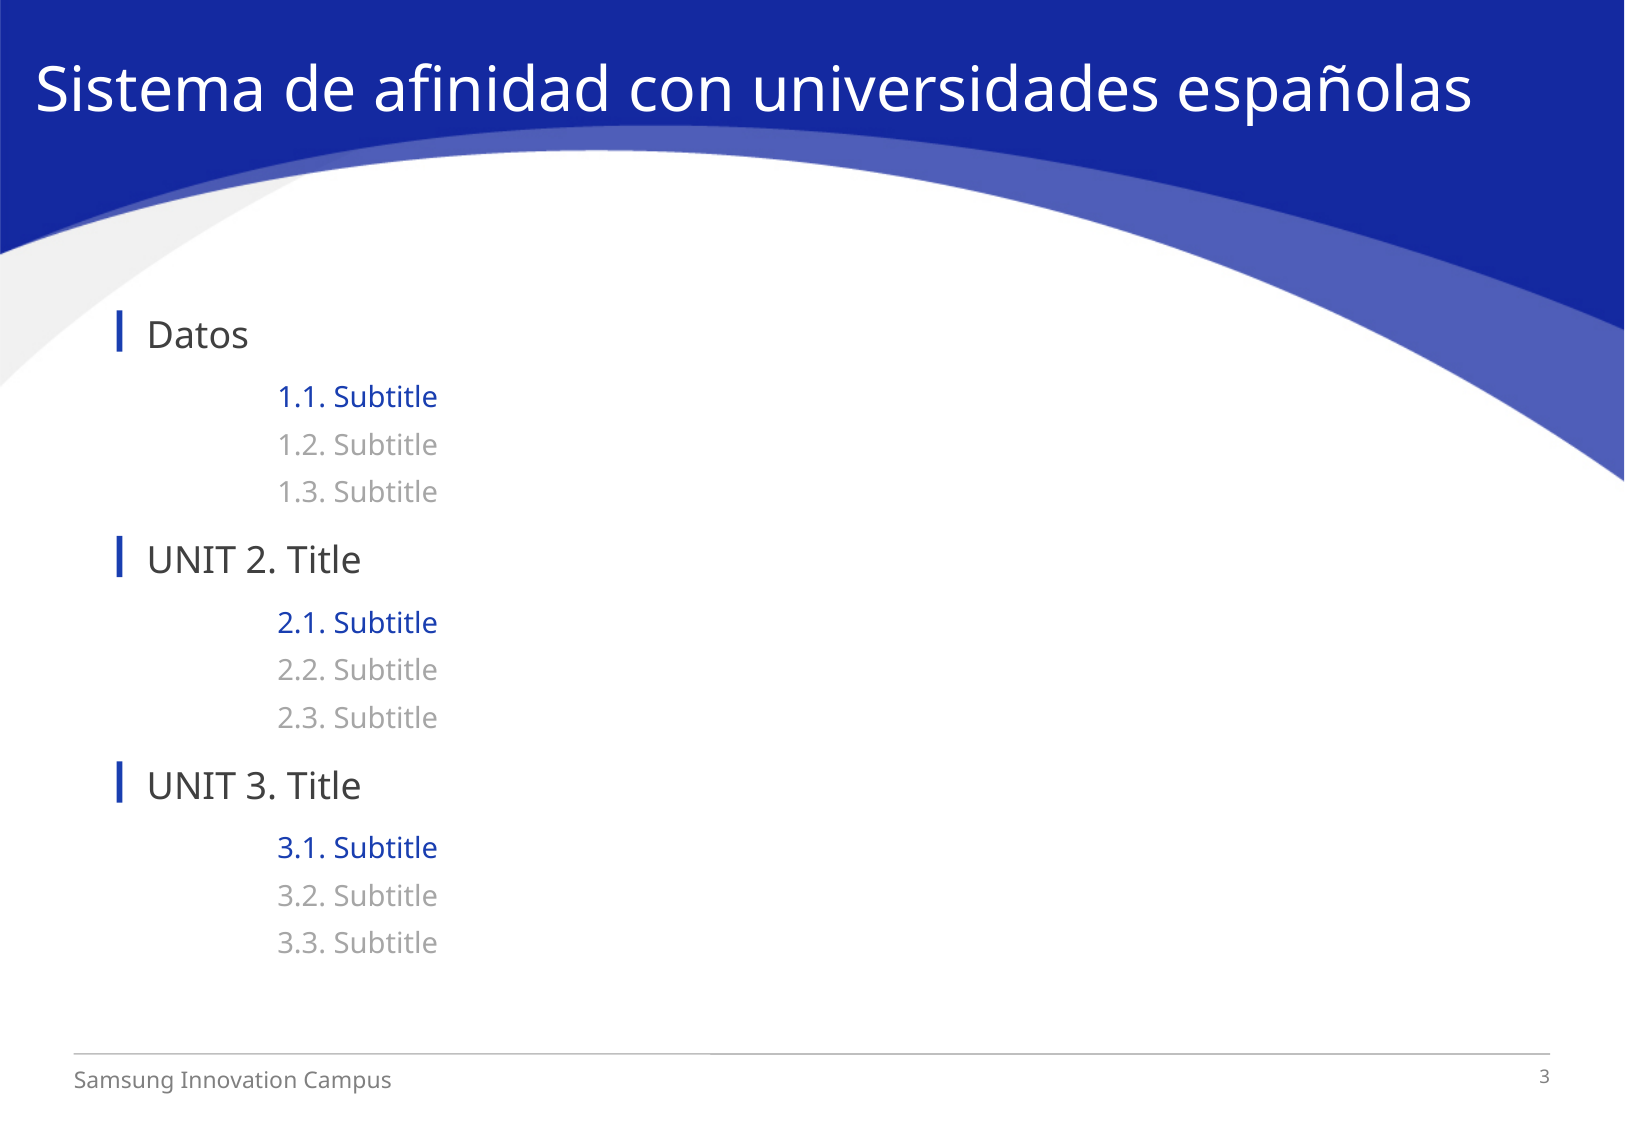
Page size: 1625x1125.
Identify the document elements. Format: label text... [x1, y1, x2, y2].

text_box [116, 761, 836, 960]
text_box Sistema de afinidad con universidades españolas [33, 47, 1608, 127]
picture [0, 0, 1625, 1125]
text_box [116, 310, 836, 509]
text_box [116, 535, 836, 735]
